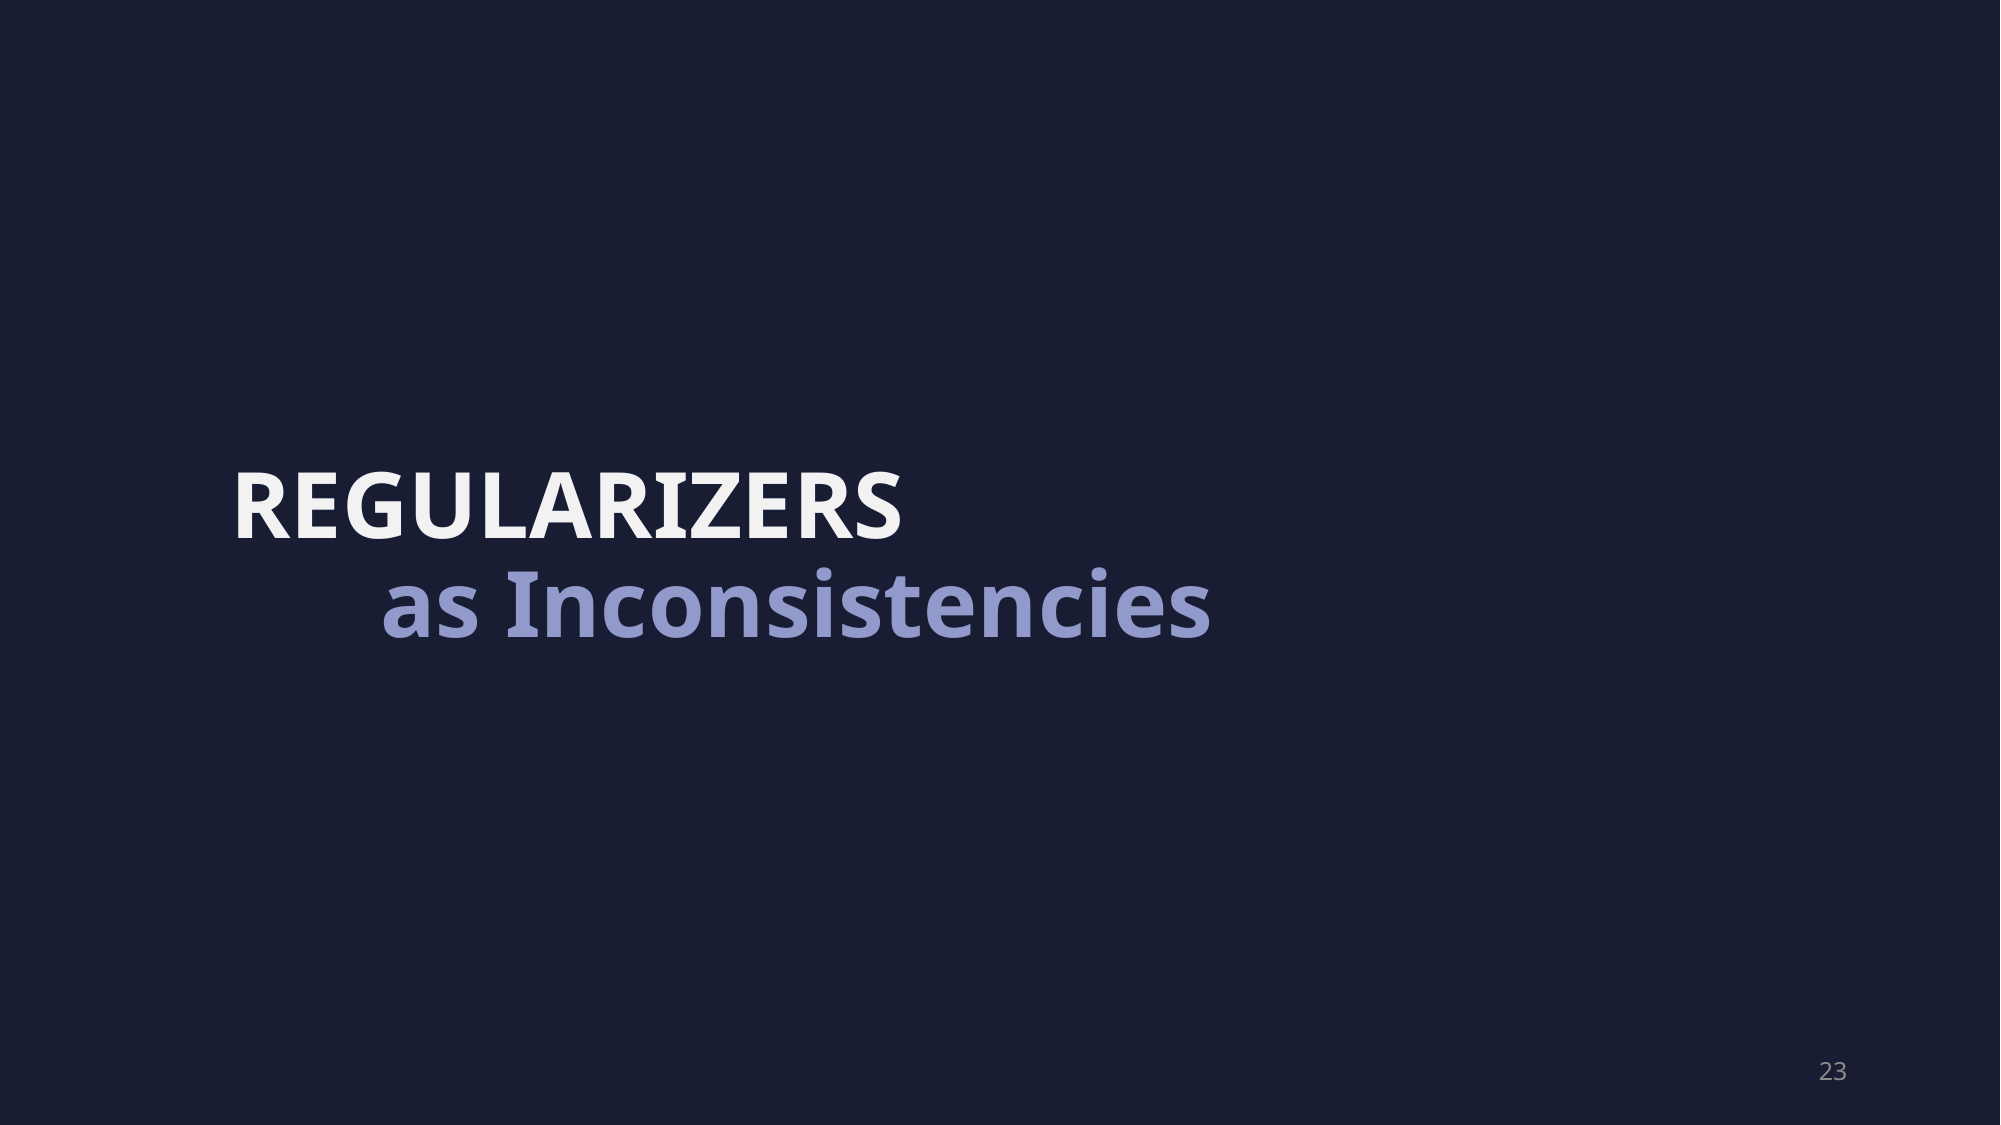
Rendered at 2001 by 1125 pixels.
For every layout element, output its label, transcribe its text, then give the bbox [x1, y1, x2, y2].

slide_number 23 [1412, 1042, 1863, 1103]
title REGULARIZERS as Inconsistencies [215, 395, 1602, 821]
